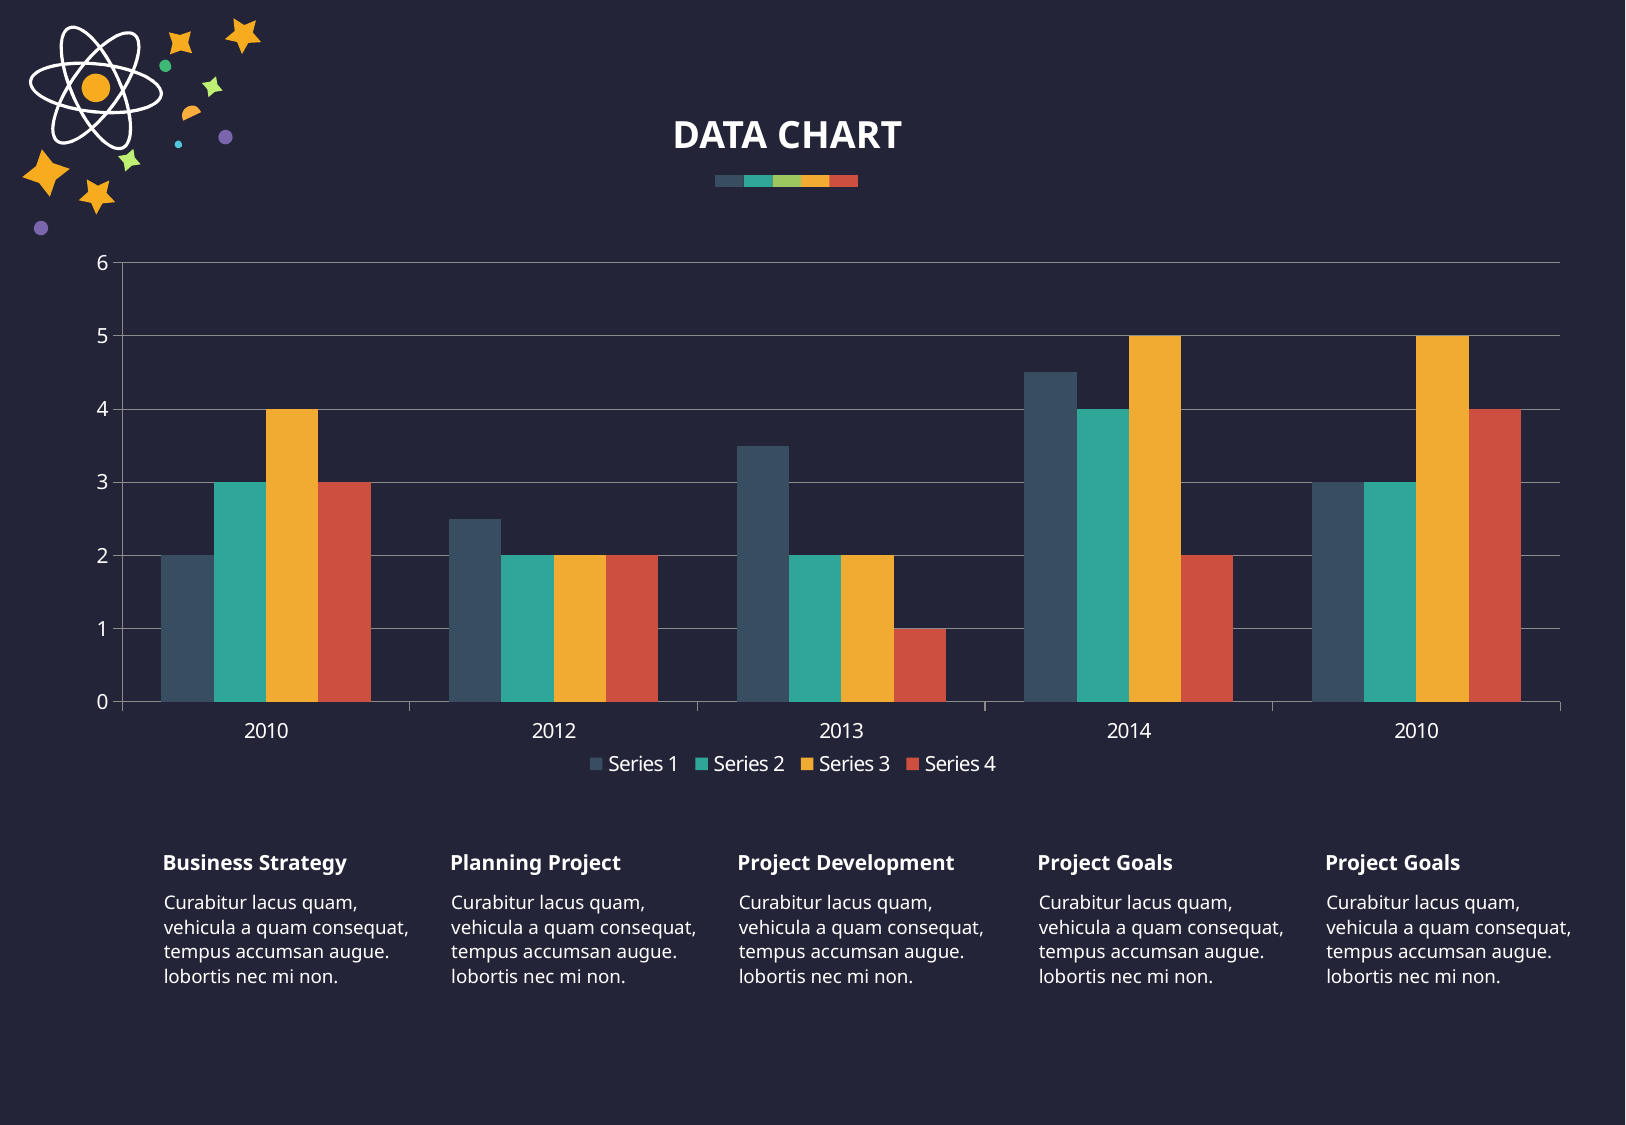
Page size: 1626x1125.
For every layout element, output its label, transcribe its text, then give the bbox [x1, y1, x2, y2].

text_box Curabitur lacus quam, vehicula a quam consequat, tempus accumsan augue. lobortis nec mi non. [738, 925, 988, 975]
text_box Curabitur lacus quam, vehicula a quam consequat, tempus accumsan augue. lobortis nec mi non. [1038, 925, 1288, 975]
text_box Planning Project [449, 852, 737, 925]
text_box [715, 174, 858, 187]
text_box Curabitur lacus quam, vehicula a quam consequat, tempus accumsan augue. lobortis nec mi non. [163, 925, 413, 975]
text_box Project Goals [1324, 852, 1625, 925]
text_box Business Strategy [162, 852, 449, 925]
text_box Curabitur lacus quam, vehicula a quam consequat, tempus accumsan augue. lobortis nec mi non. [451, 925, 700, 975]
text_box Project Goals [1037, 852, 1324, 925]
chart [24, 237, 1561, 788]
text_box Curabitur lacus quam, vehicula a quam consequat, tempus accumsan augue. lobortis nec mi non. [1326, 925, 1575, 975]
text_box DATA CHART [512, 112, 1063, 164]
text_box Project Development [737, 852, 1037, 925]
